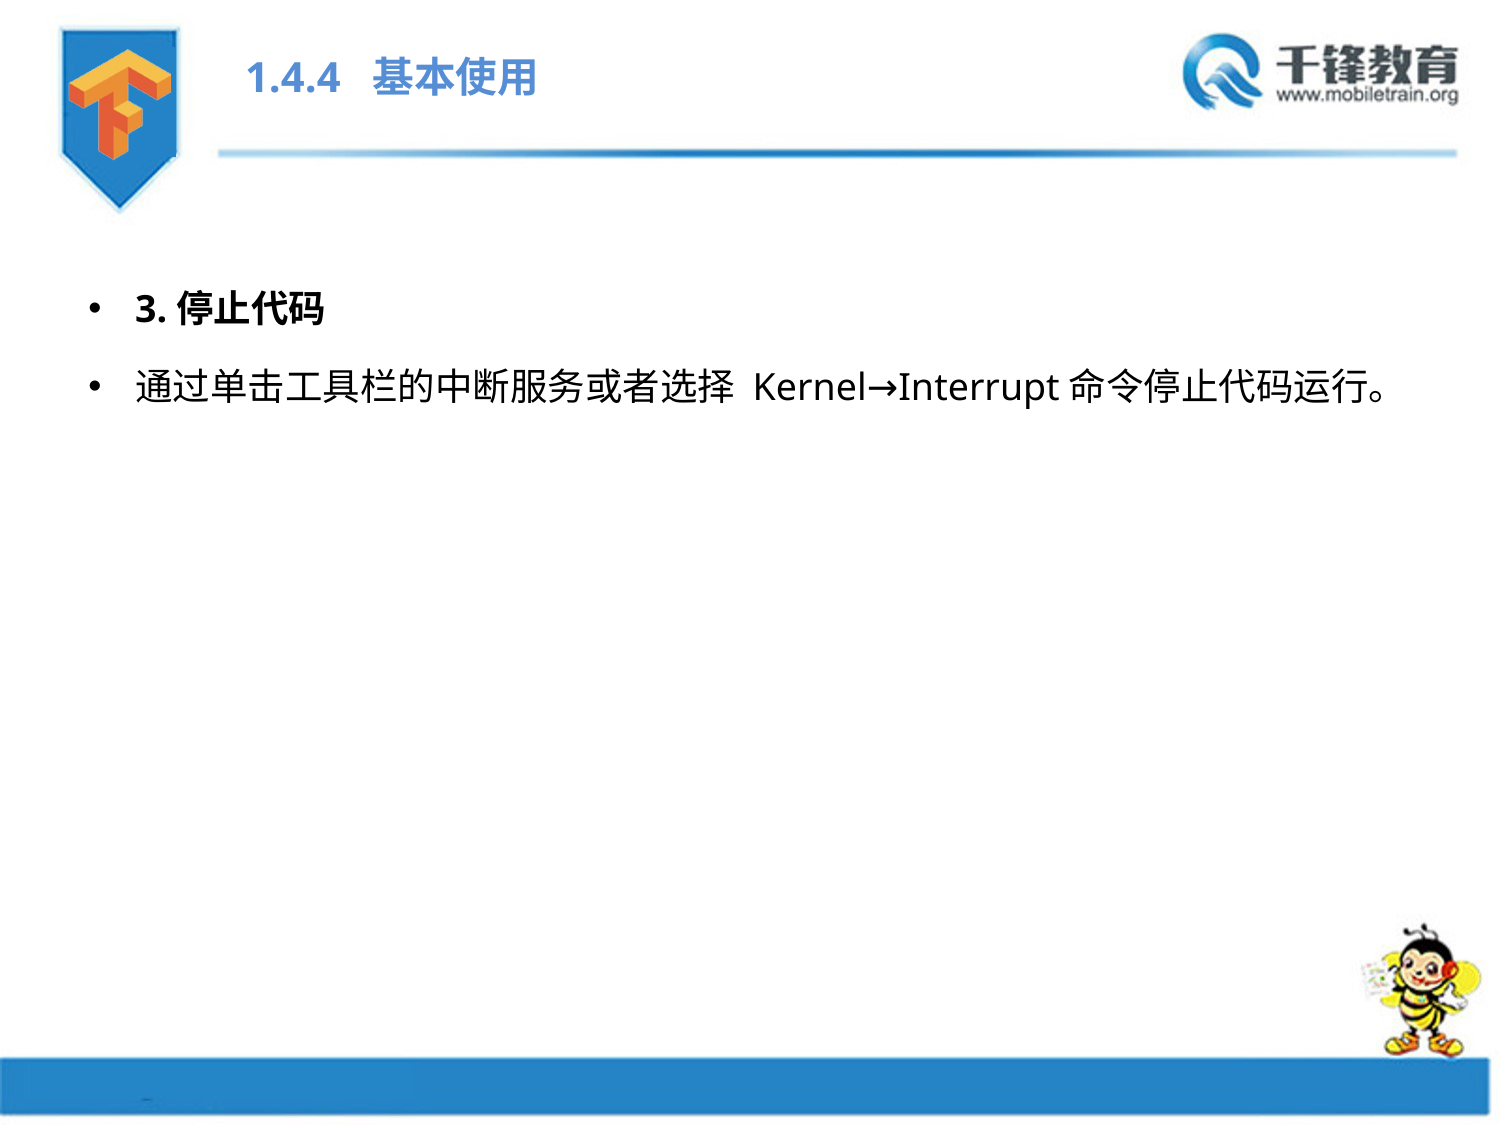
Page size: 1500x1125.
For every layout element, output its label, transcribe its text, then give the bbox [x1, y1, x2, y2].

picture [0, 416, 1500, 1125]
picture [0, 0, 1500, 255]
text_box 1.4.4 基本使用 [230, 29, 1069, 122]
text_box 3.停止代码 通过单击工具栏的中断服务或者选择 Kernel→Interrupt命令停止代码运行。 [0, 255, 1500, 416]
